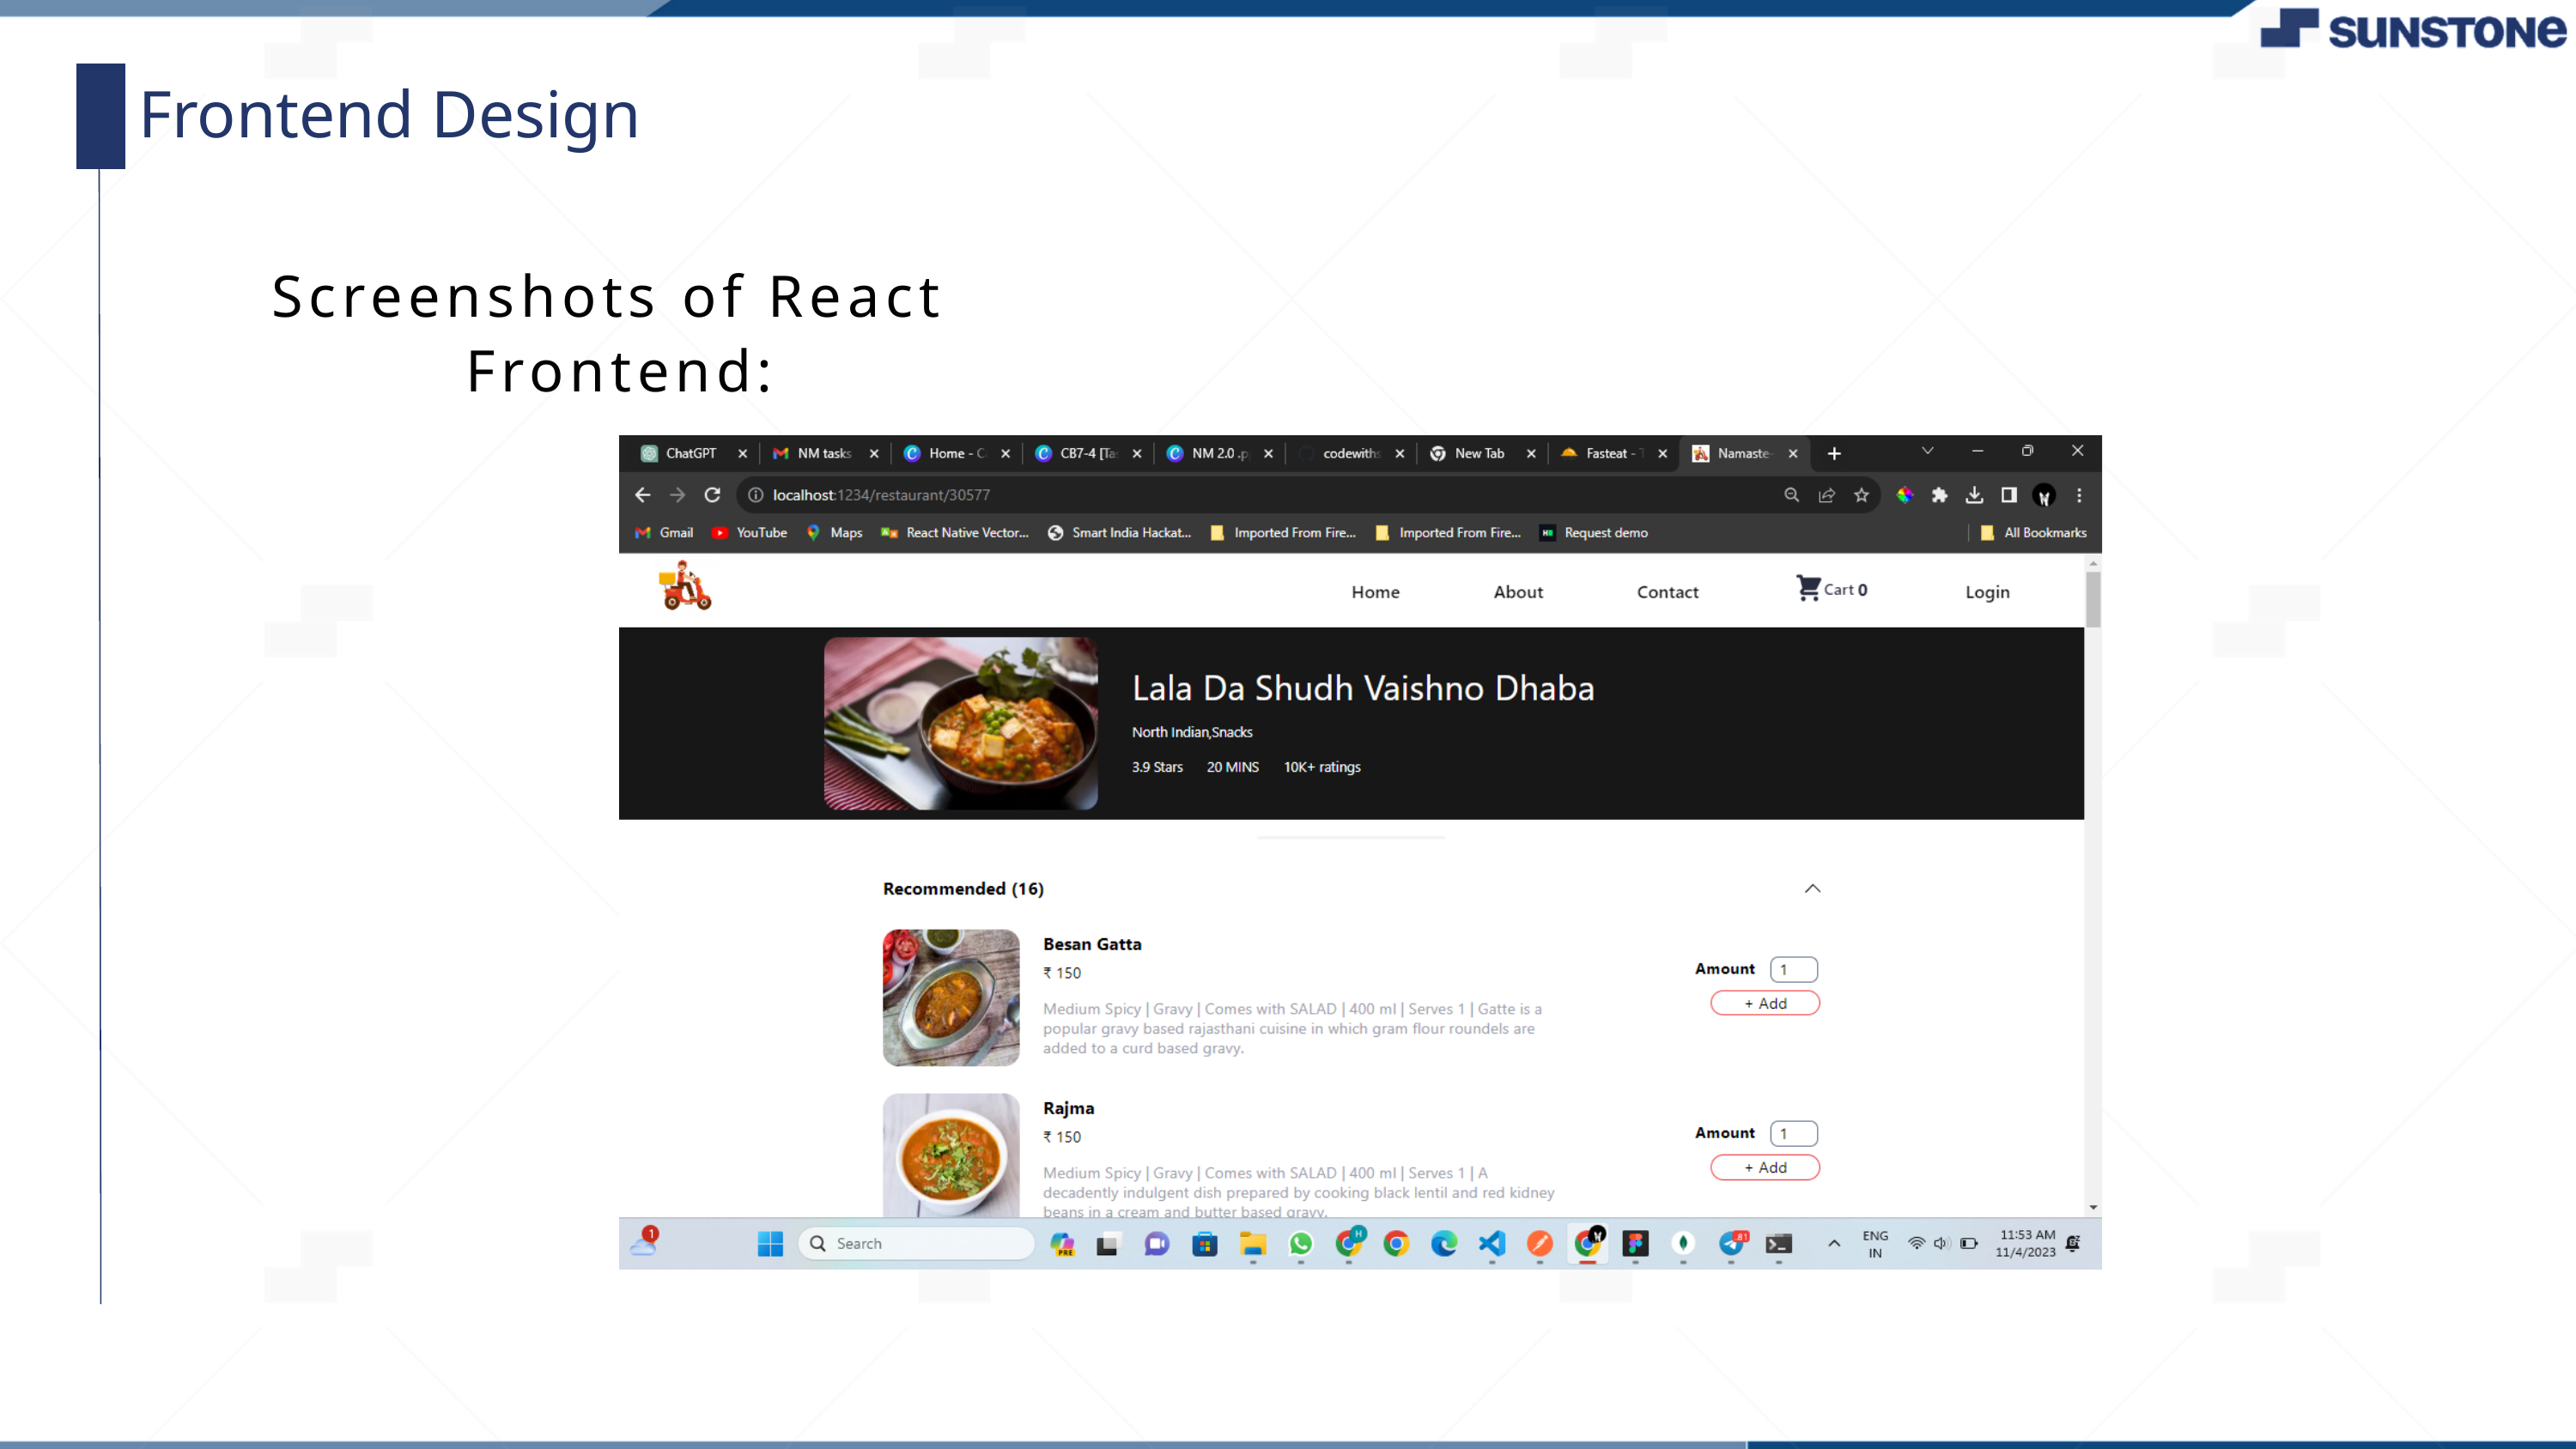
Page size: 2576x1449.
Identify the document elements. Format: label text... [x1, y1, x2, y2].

text_box [0, 0, 2576, 1449]
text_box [76, 63, 126, 169]
text_box Screenshots of React Frontend: [181, 254, 1057, 403]
text_box Frontend Design [138, 73, 854, 151]
text_box [619, 435, 2103, 1270]
